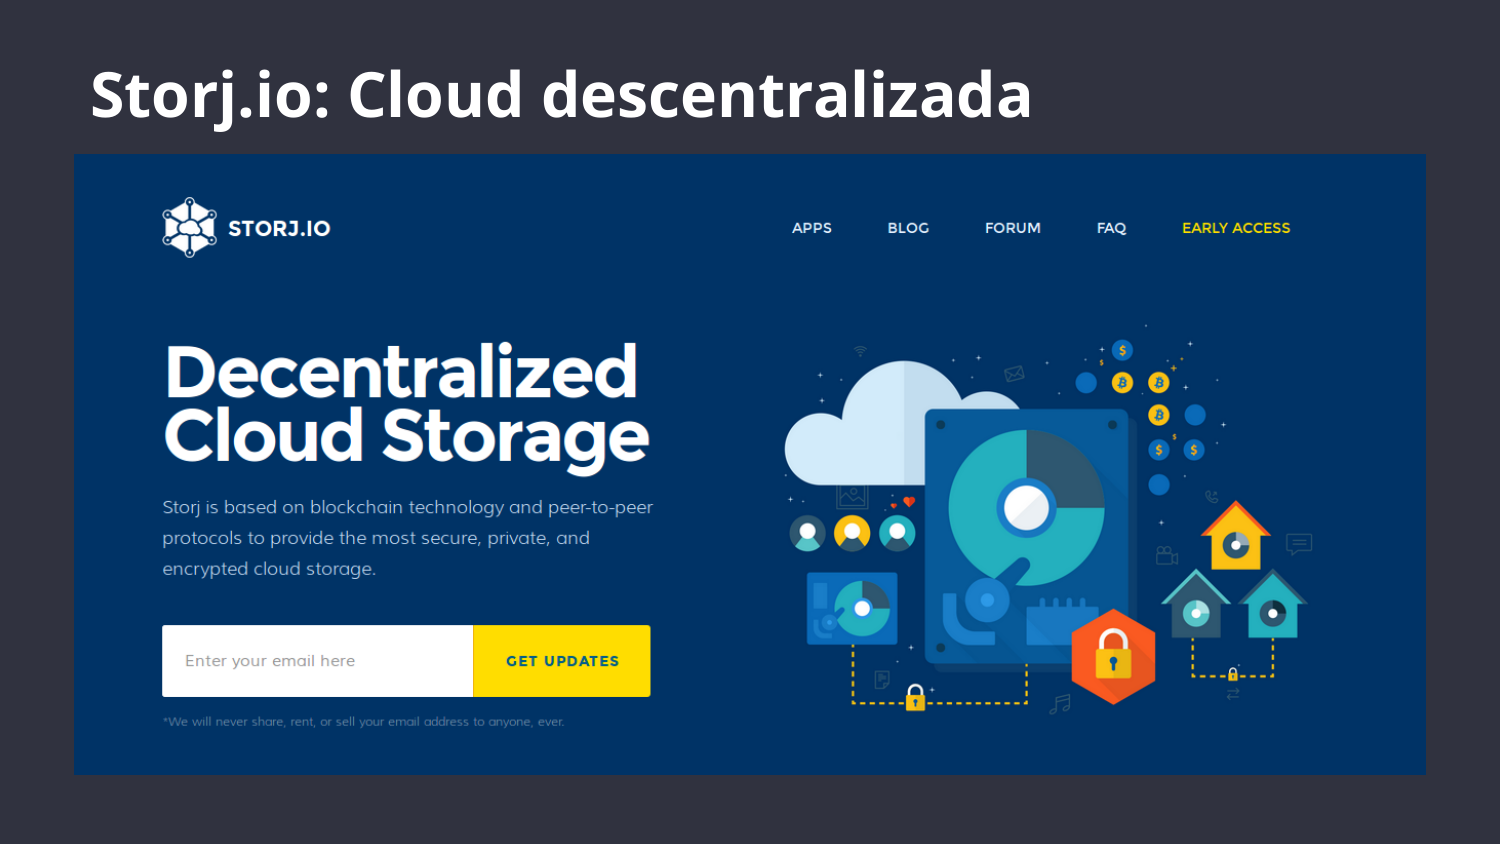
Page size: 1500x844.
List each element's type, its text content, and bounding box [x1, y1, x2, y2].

title Storj.io: Cloud descentralizada [75, 37, 1427, 145]
picture [74, 153, 1426, 775]
